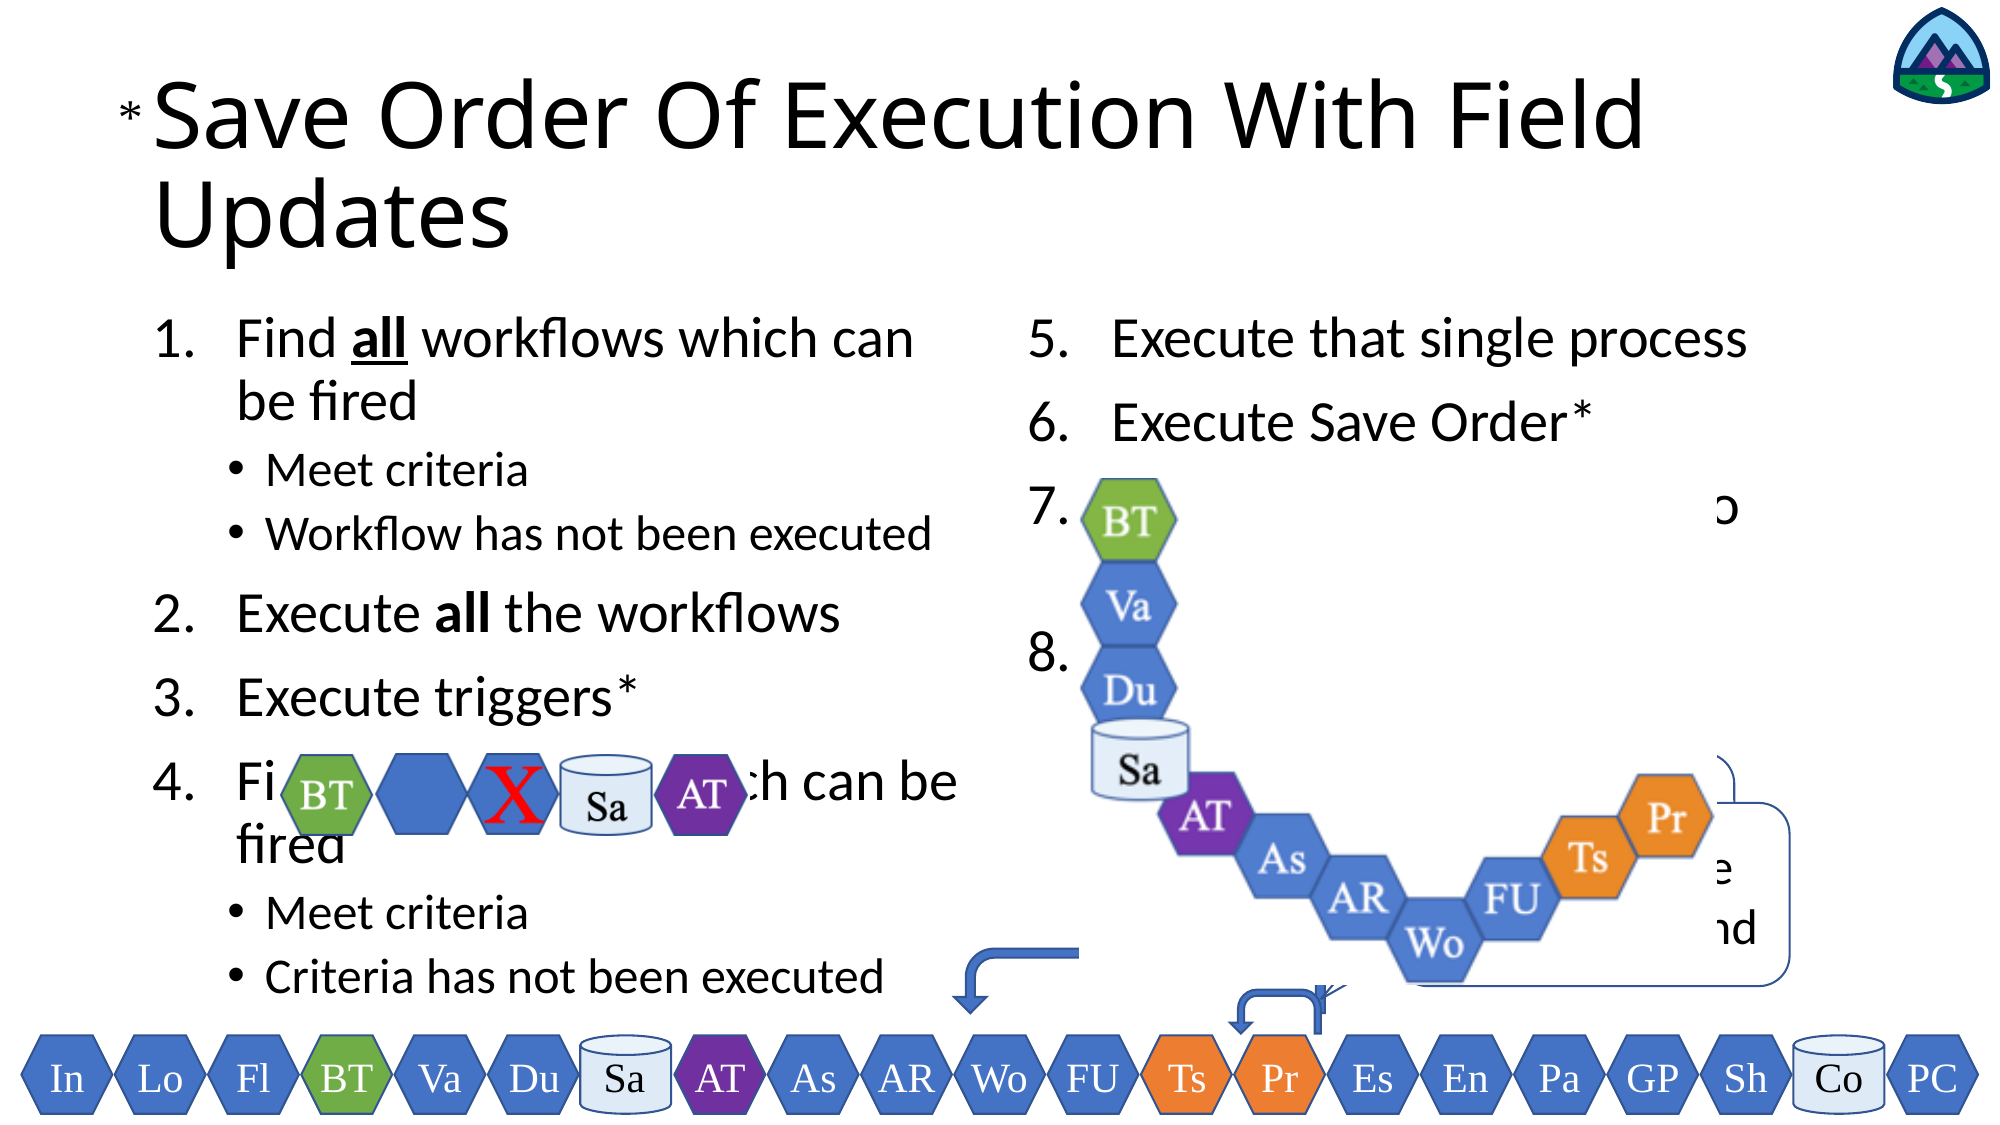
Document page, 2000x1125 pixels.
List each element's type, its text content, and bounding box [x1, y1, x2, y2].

picture [1892, 7, 1991, 105]
text_box [1314, 985, 1326, 998]
picture [1079, 478, 1717, 985]
text_box [1321, 998, 1326, 1015]
title Save Order Of Execution With Field Updates [137, 59, 1862, 278]
list Execute that single process Execute Save Order* Go back to step 4 (Until no more processes found) Go back to step 1 (up to 5 additional times) [1012, 299, 1862, 1014]
text_box Go back up to 5 times [1717, 755, 1736, 801]
text_box [1227, 988, 1322, 1035]
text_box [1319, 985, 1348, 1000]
text_box * [112, 77, 133, 152]
picture [280, 753, 750, 836]
list Find all workflows which can be fired Meet criteria Workflow has not been executed Execute all the workflows Execute triggers* Find one process which can be fired Meet criteria Criteria has not been executed [137, 299, 988, 1014]
text_box [951, 947, 1079, 1015]
text_box Until no more processes found [1416, 801, 1791, 988]
